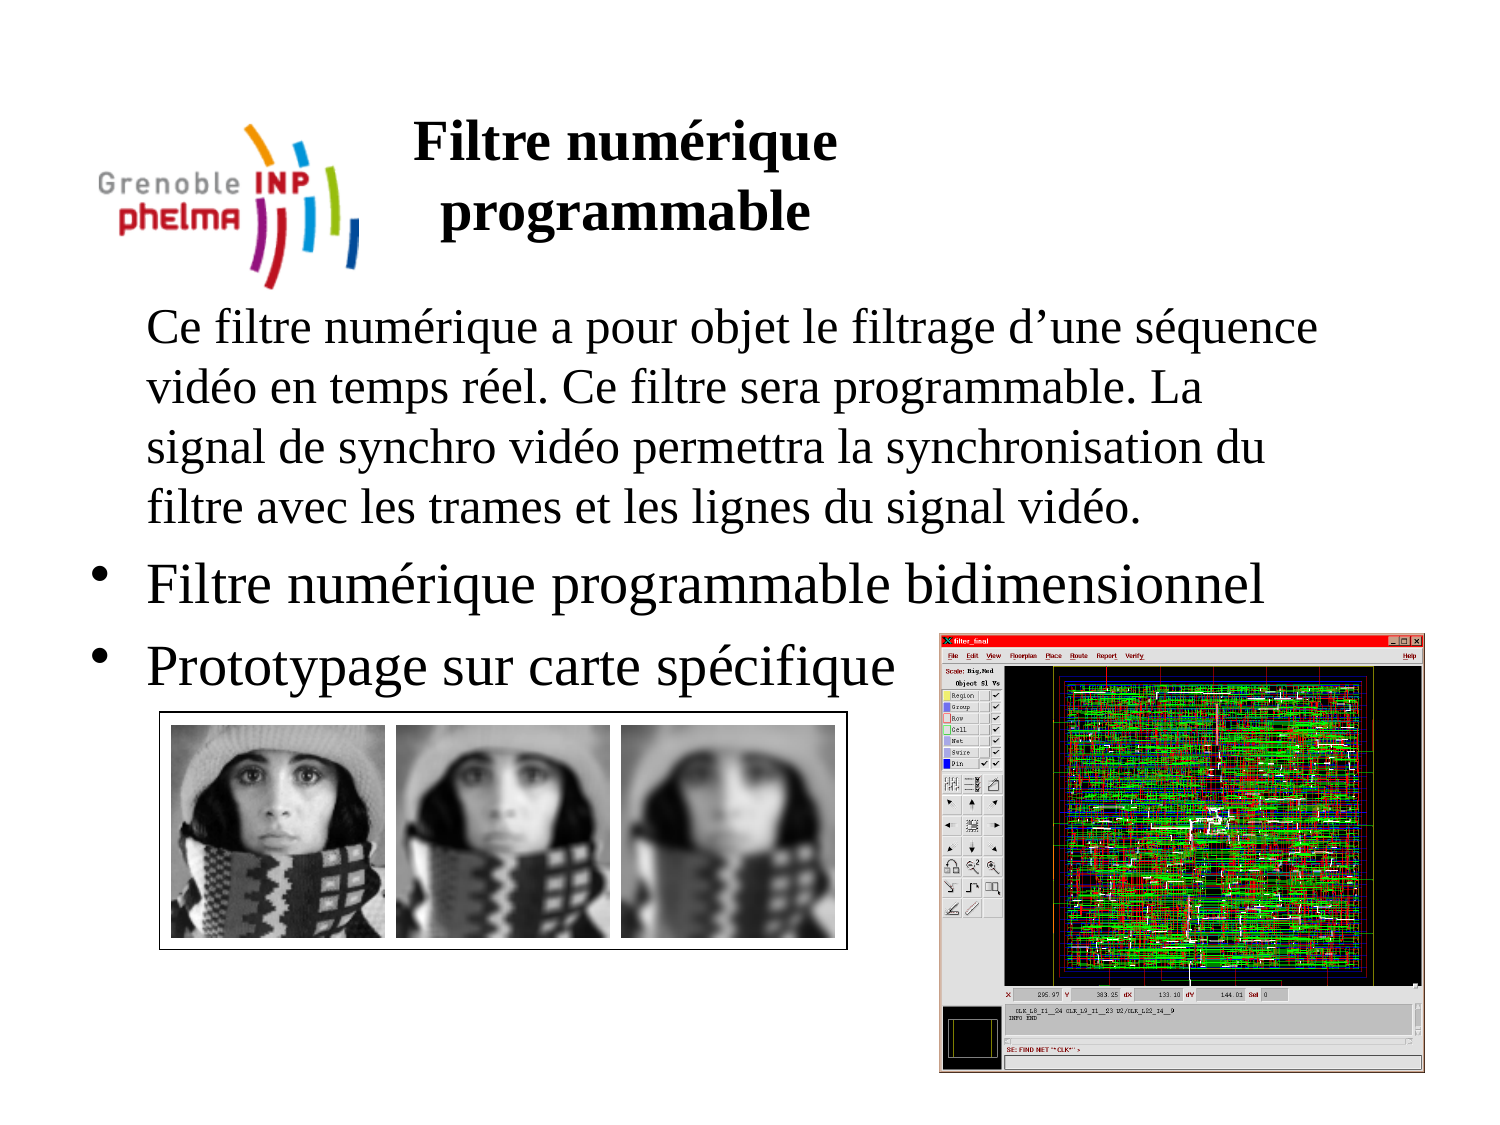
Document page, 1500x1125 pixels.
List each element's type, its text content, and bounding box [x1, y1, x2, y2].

picture [396, 725, 610, 939]
picture [938, 632, 1426, 1074]
title Filtre numérique programmable [312, 78, 939, 266]
picture [41, 113, 359, 301]
picture [171, 725, 385, 939]
list Ce filtre numérique a pour objet le filtrage d’une séquence vidéo en temps réel. Ce filtre sera programmable. La signal de synchro vidéo permettra la synchronisation du filtre avec les trames et les lignes du signal vidéo. Filtre numérique programmable bidimensionnel Prototypage sur carte spécifique [75, 286, 1350, 962]
picture [621, 725, 835, 939]
